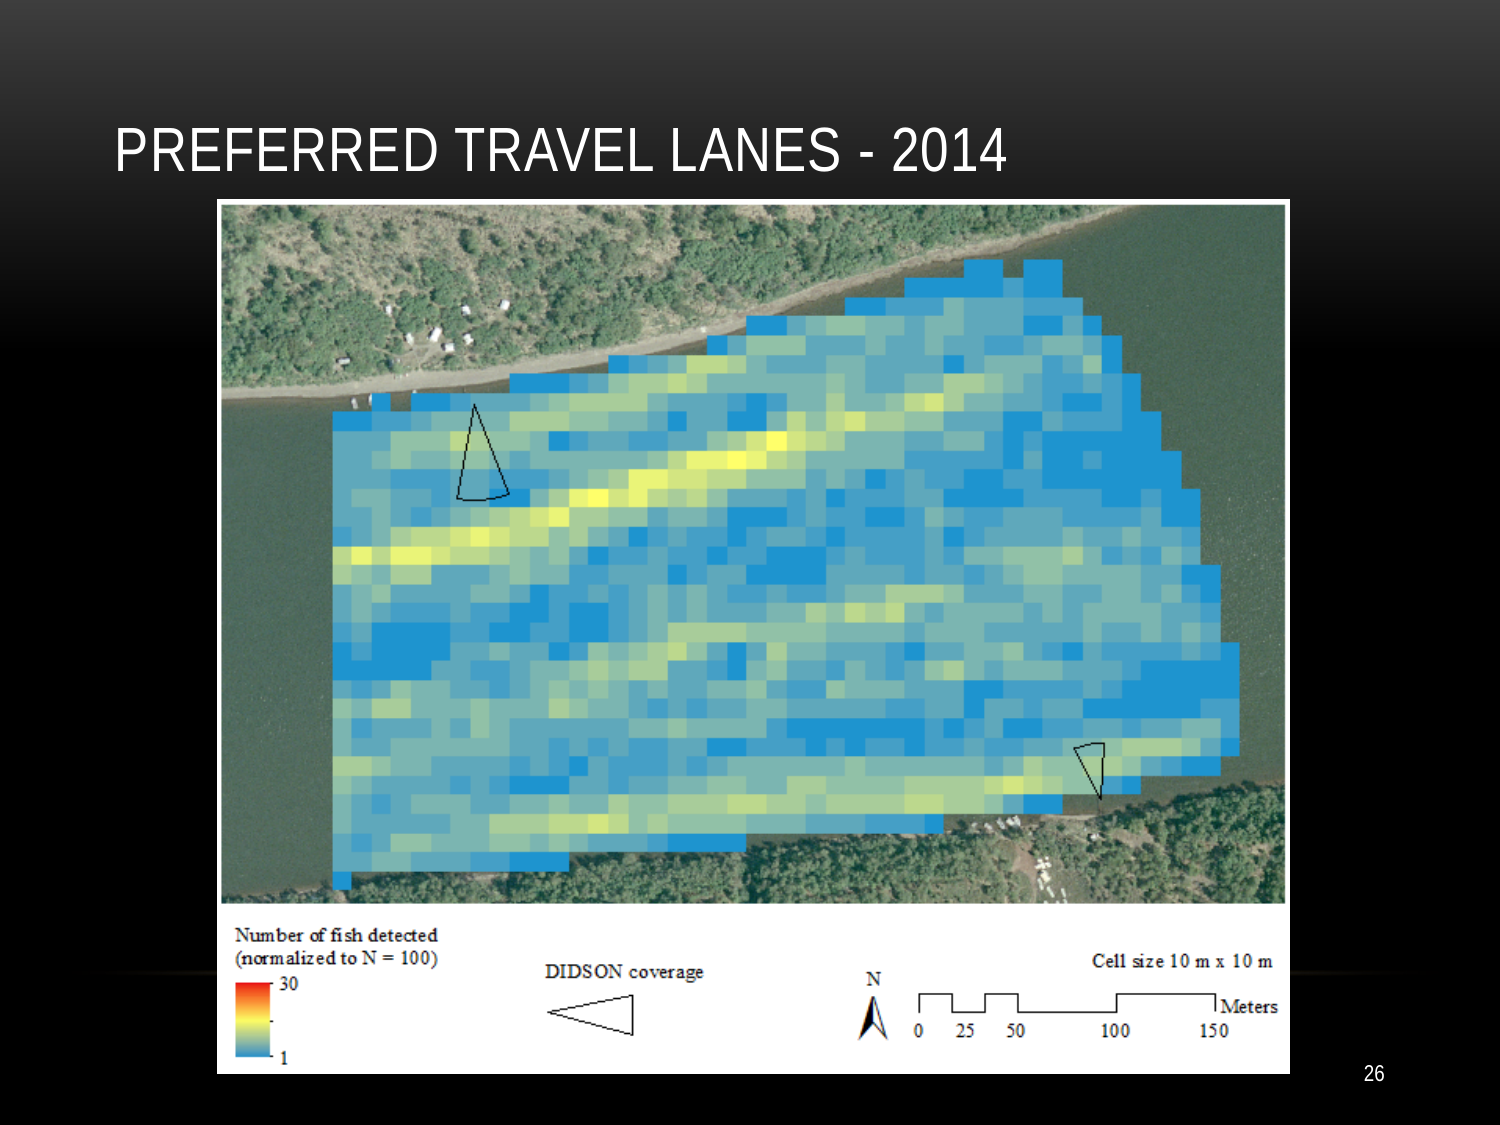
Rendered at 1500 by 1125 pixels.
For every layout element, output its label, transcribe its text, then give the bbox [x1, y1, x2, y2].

slide_number 26 [1237, 1042, 1400, 1103]
picture [0, 0, 1500, 1125]
title Preferred Travel Lanes - 2014 [99, 3, 1400, 192]
